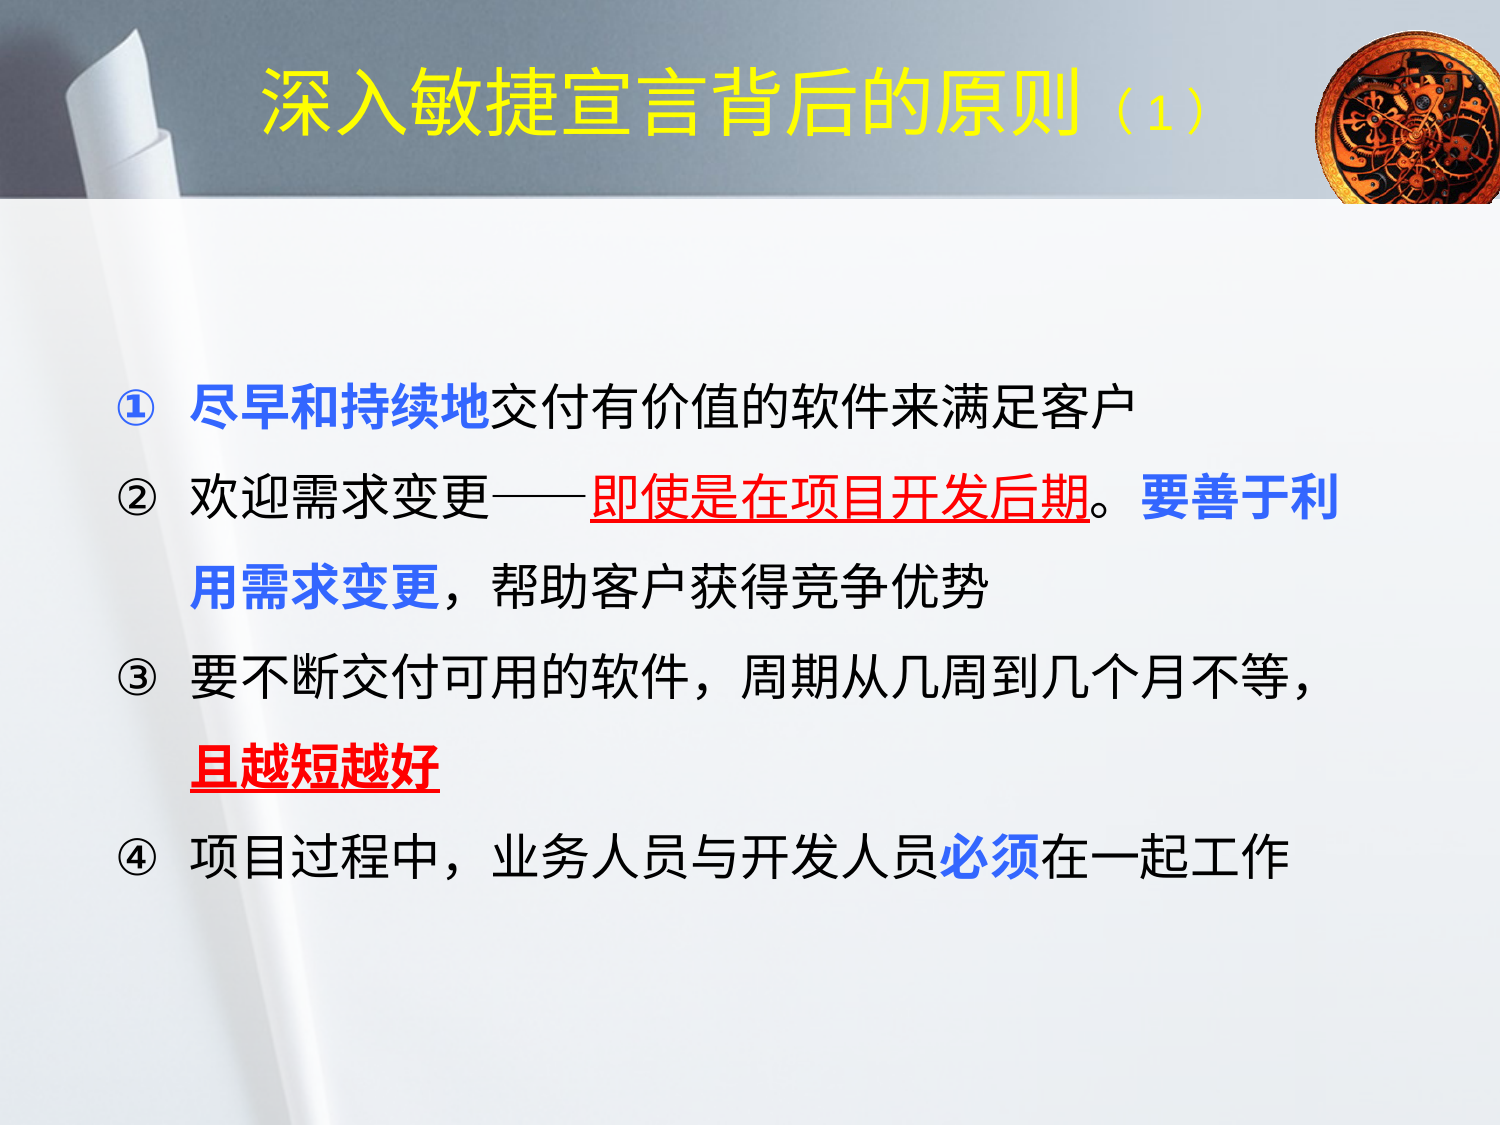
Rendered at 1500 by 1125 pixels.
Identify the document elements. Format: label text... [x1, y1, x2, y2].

title 深入敏捷宣言背后的原则（1） [194, 54, 1302, 148]
text_box 尽早和持续地交付有价值的软件来满足客户 欢迎需求变更——即使是在项目开发后期。要善于利用需求变更，帮助客户获得竞争优势 要不断交付可用的软件，周期从几周到几个月不等，且越短越好 项目过程中，业务人员与开发人员必须在一起工作 [100, 337, 1388, 893]
picture [0, 0, 1500, 204]
